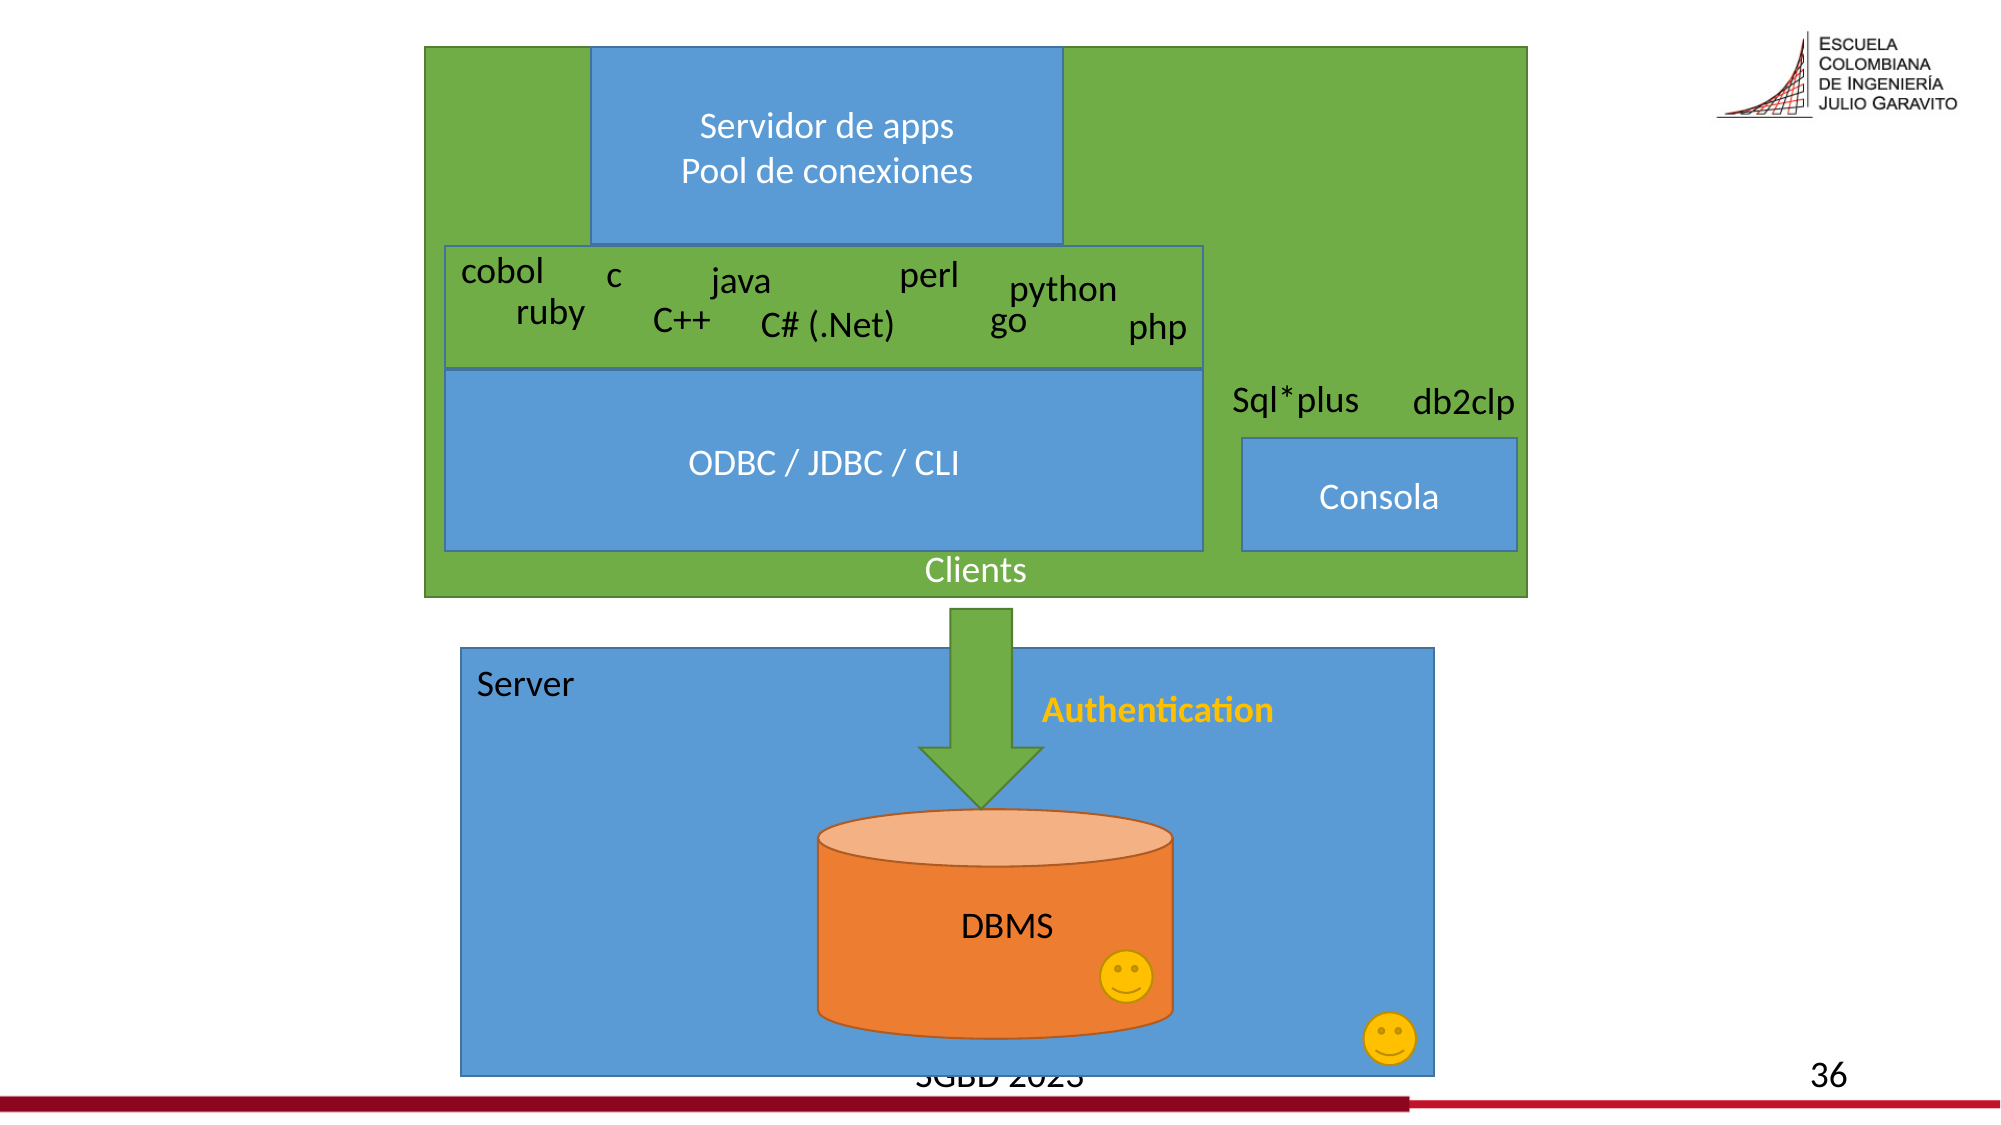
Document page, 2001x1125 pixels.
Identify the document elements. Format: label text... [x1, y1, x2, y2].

text_box python [994, 256, 1133, 317]
text_box db2clp [1398, 369, 1531, 430]
text_box C++ [638, 287, 726, 347]
title Entorno [820, 811, 1171, 865]
text_box Consola [1241, 437, 1518, 552]
text_box perl [884, 245, 975, 303]
footer SGBD 2023 [662, 1042, 1338, 1103]
picture [0, 0, 2001, 1125]
text_box c [591, 245, 638, 303]
text_box java [696, 249, 787, 309]
text_box [816, 808, 1174, 1040]
text_box C# (.Net) [746, 292, 911, 353]
text_box go [975, 287, 1043, 348]
text_box cobol [446, 239, 560, 299]
text_box [1098, 949, 1154, 1004]
text_box [1362, 1011, 1418, 1067]
text_box [460, 647, 1435, 1077]
text_box DBMS [946, 893, 1069, 954]
text_box [444, 245, 1204, 369]
text_box Server [462, 651, 590, 711]
text_box Servidor de apps Pool de conexiones [590, 46, 1064, 245]
text_box ODBC / JDBC / CLI [444, 369, 1204, 552]
text_box [916, 607, 1046, 811]
text_box php [1113, 294, 1203, 354]
text_box Authentication [1027, 677, 1290, 738]
text_box ruby [501, 279, 601, 340]
text_box Sql*plus [1217, 367, 1375, 427]
text_box Clients [424, 46, 1528, 598]
slide_number 36 [1412, 1042, 1863, 1103]
